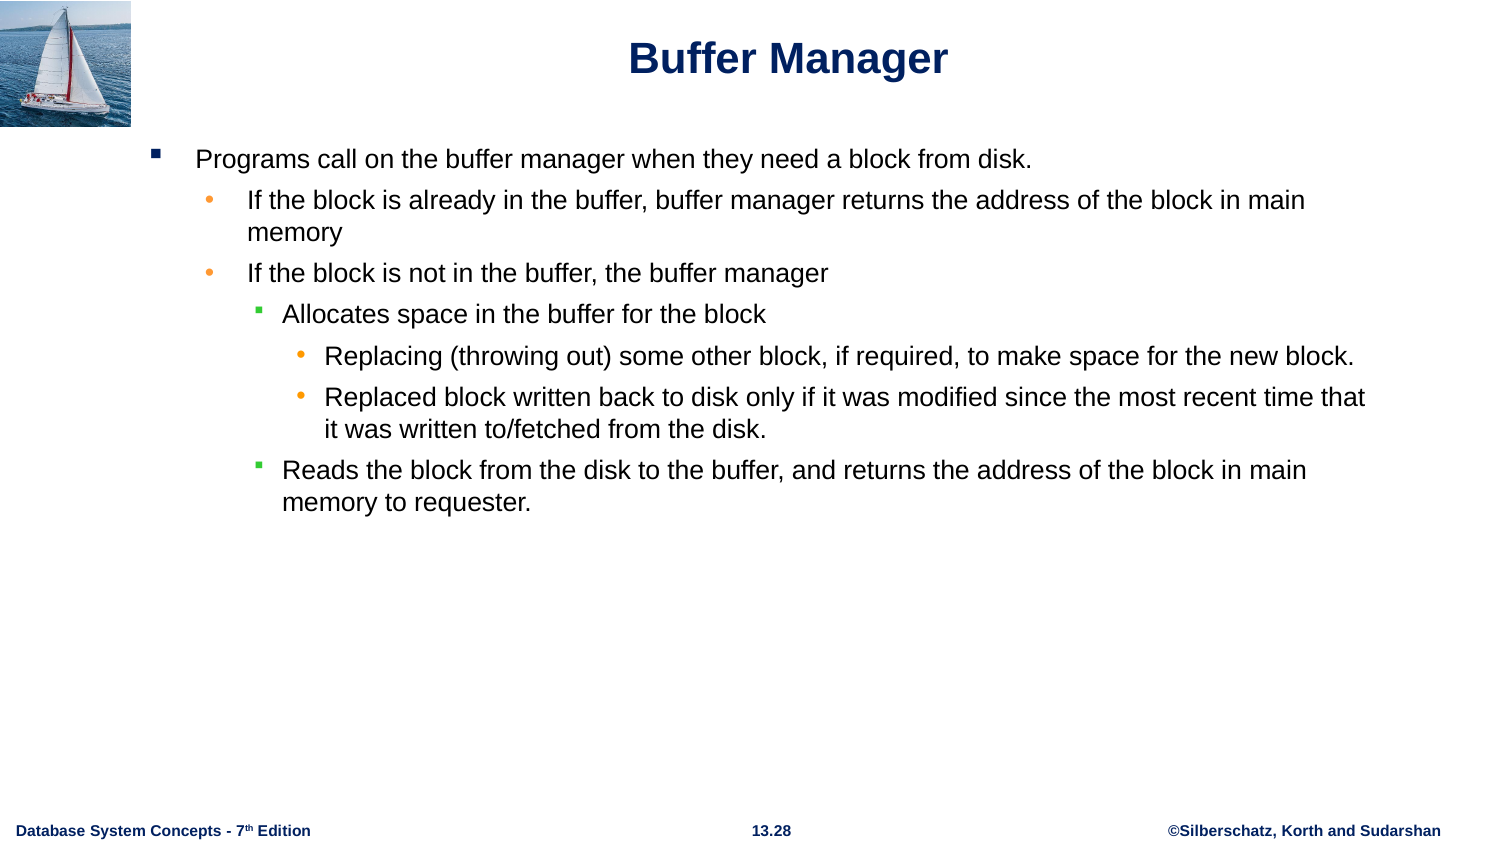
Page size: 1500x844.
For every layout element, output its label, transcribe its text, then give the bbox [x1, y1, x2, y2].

title Buffer Manager [125, 14, 1452, 90]
list Programs call on the buffer manager when they need a block from disk. If the block is already in the buffer, buffer manager returns the address of the block in main memory If the block is not in the buffer, the buffer manager Allocates space in the buffer for the block Replacing (throwing out) some other block, if required, to make space for the new block. Replaced block written back to disk only if it was modified since the most recent time that it was written to/fetched from the disk. Reads the block from the disk to the buffer, and returns the address of the block in main memory to requester. [133, 134, 1391, 738]
picture [0, 1, 131, 127]
